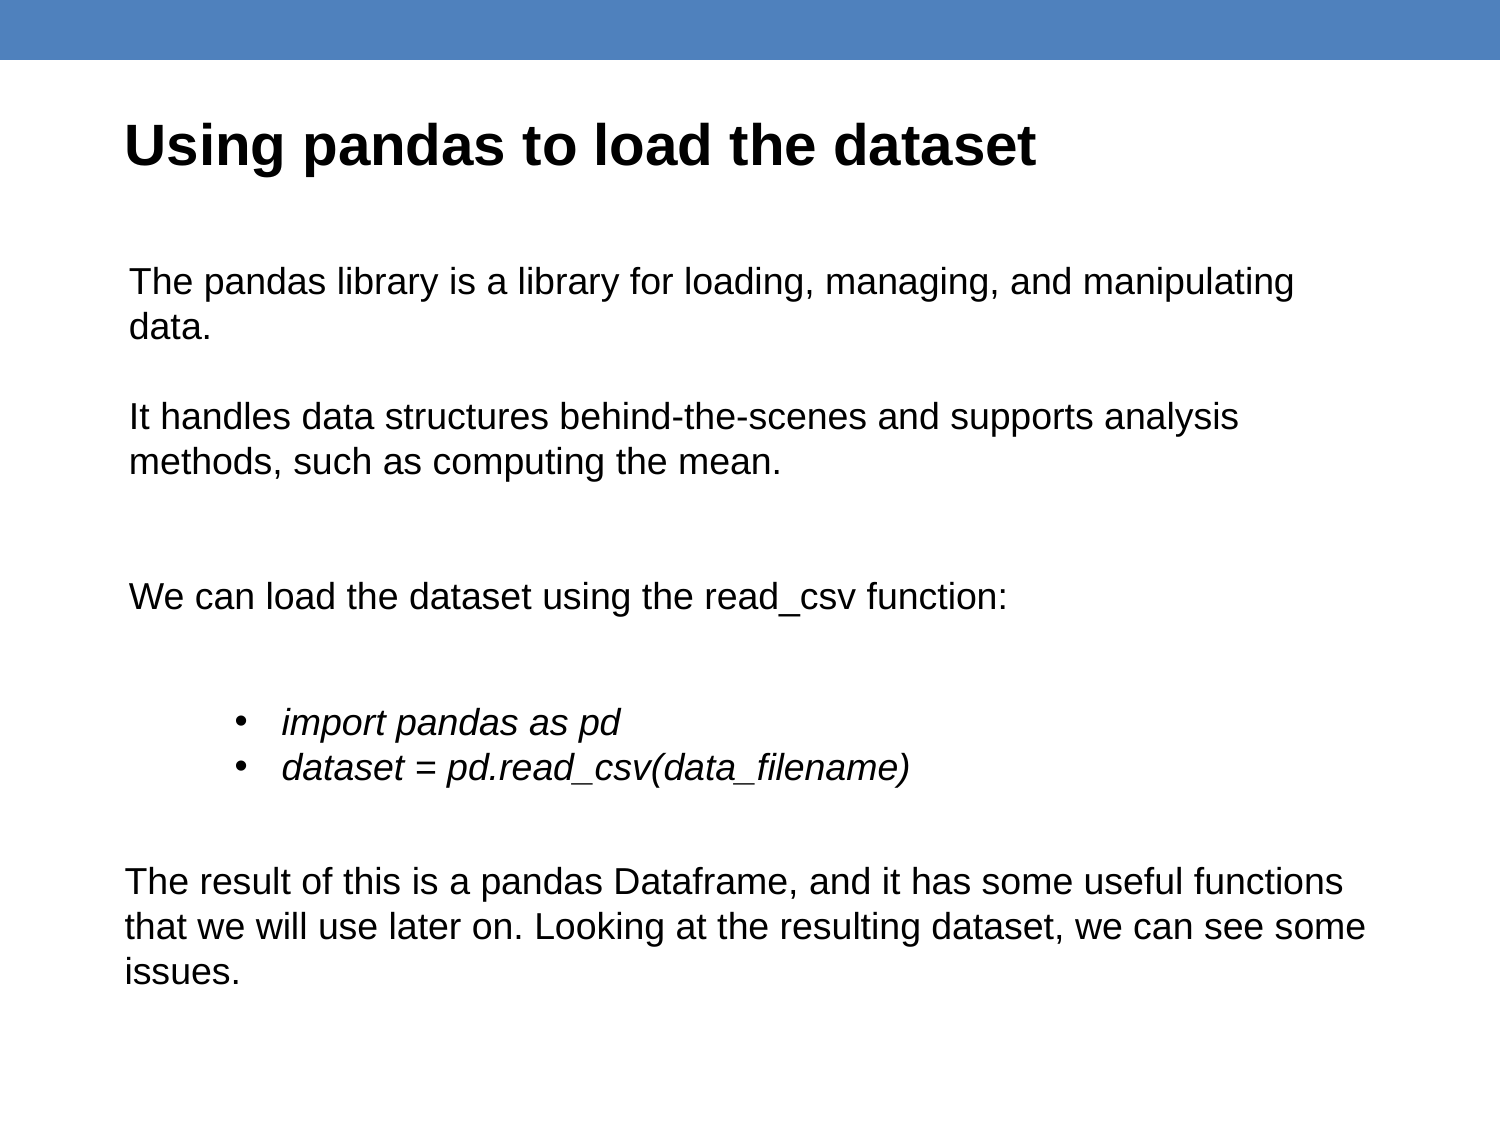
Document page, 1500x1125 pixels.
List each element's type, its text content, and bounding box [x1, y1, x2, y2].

text_box Using pandas to load the dataset [109, 99, 1237, 185]
text_box import pandas as pd dataset = pd.read_csv(data_filename) [219, 690, 1280, 796]
text_box We can load the dataset using the read_csv function: [114, 564, 1386, 625]
text_box The pandas library is a library for loading, managing, and manipulating data. It handles data structures behind-the-scenes and supports analysis methods, such as computing the mean. [114, 250, 1386, 490]
text_box The result of this is a pandas Dataframe, and it has some useful functions that we will use later on. Looking at the resulting dataset, we can see some issues. [109, 849, 1386, 1045]
